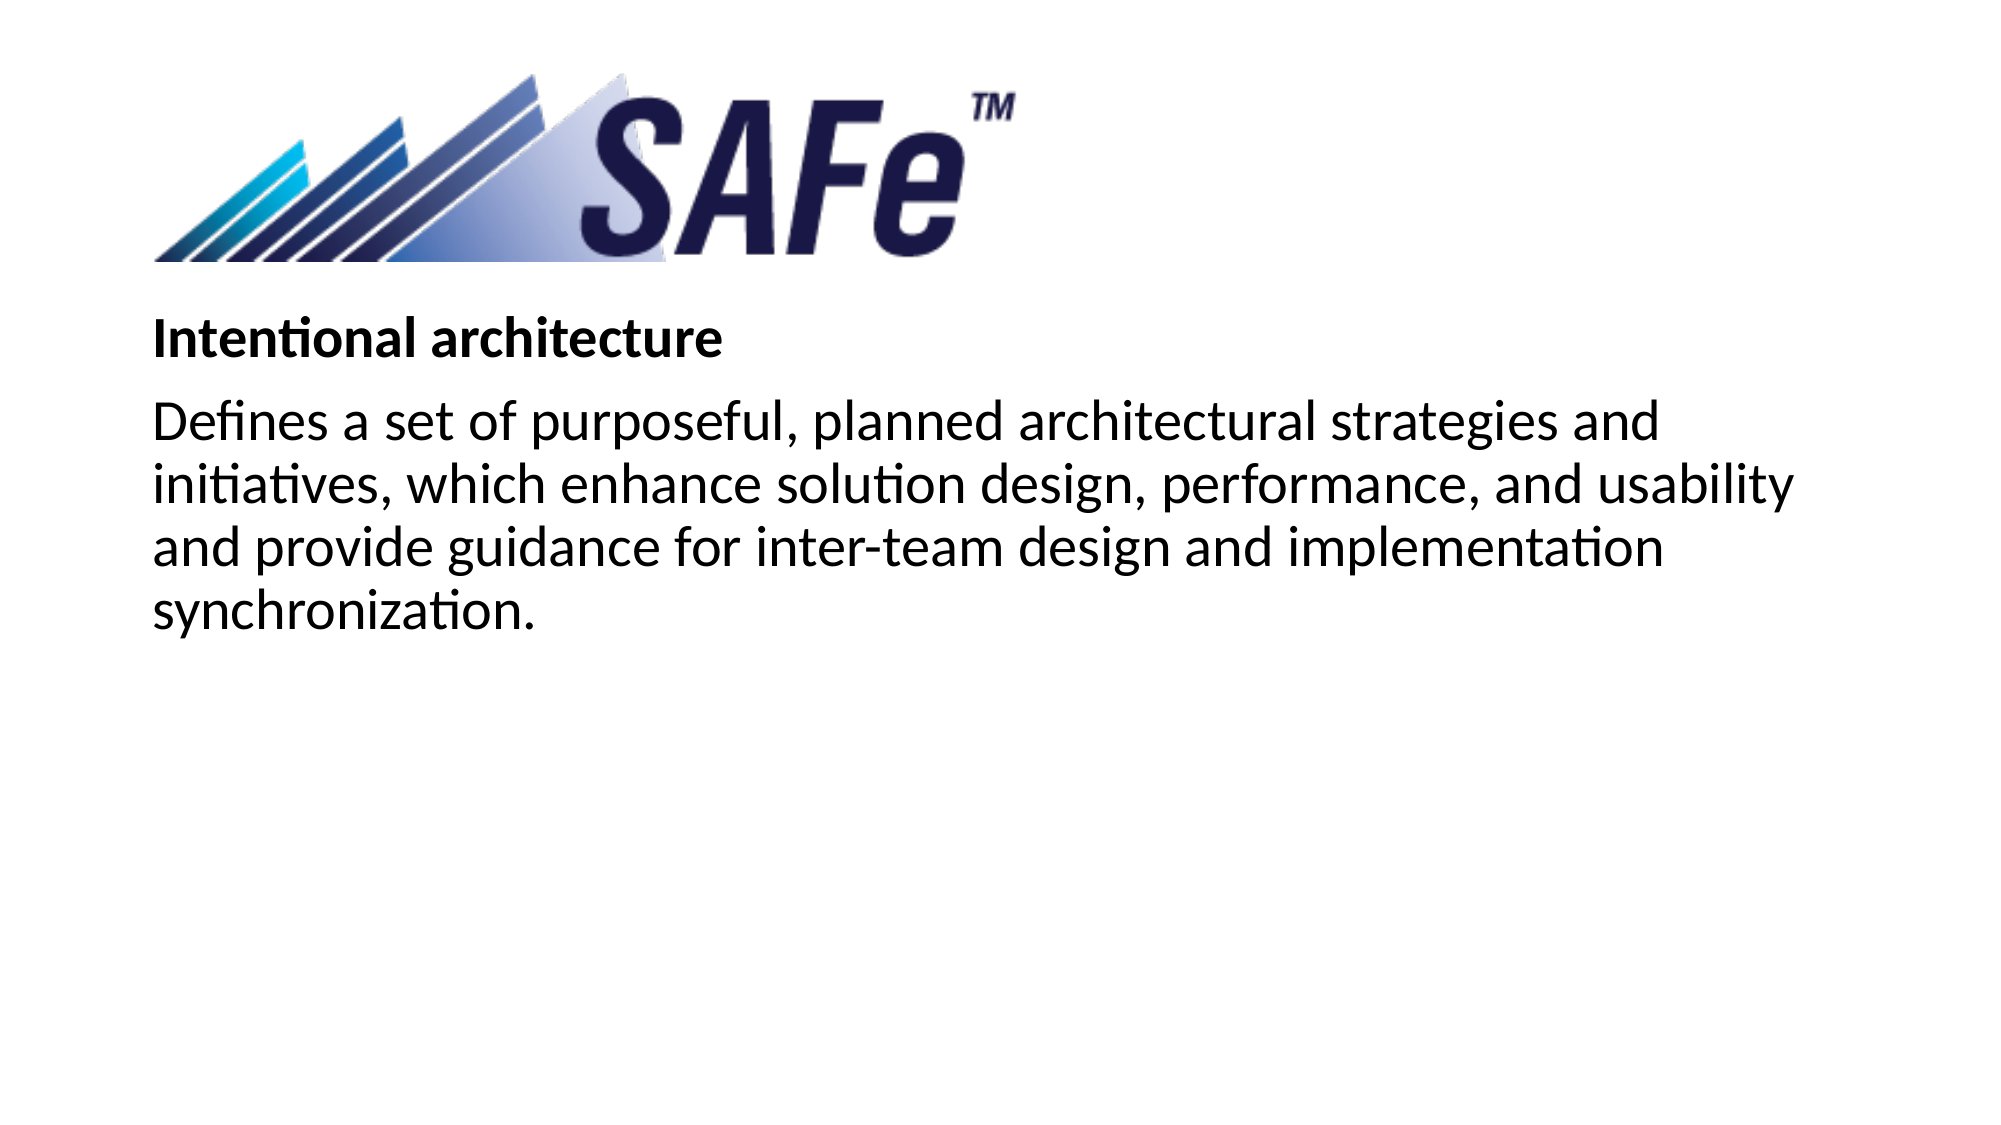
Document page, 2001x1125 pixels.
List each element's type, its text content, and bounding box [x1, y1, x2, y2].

picture [153, 73, 1058, 262]
list Intentional architecture Defines a set of purposeful, planned architectural strategies and initiatives, which enhance solution design, performance, and usability and provide guidance for inter-team design and implementation synchronization. [137, 299, 1863, 1014]
